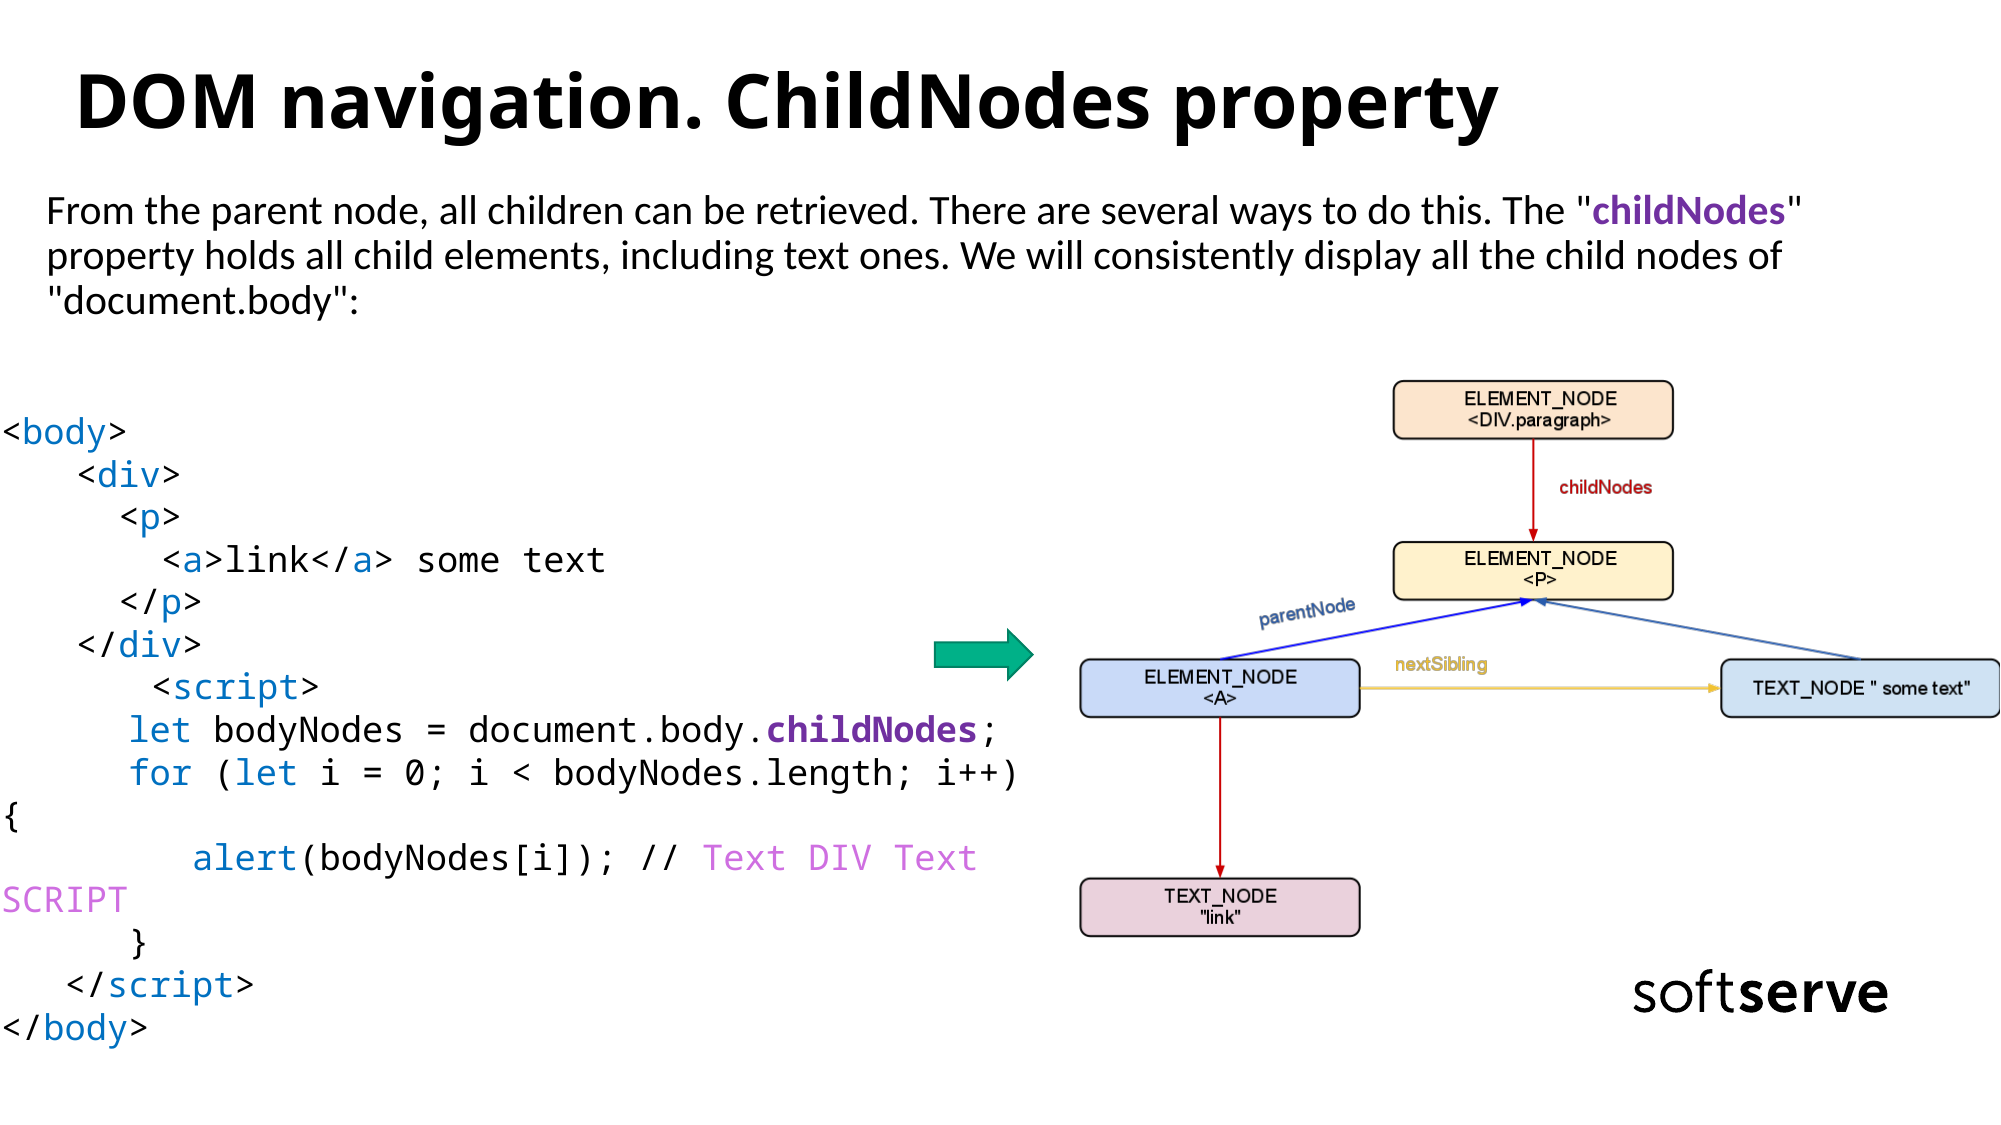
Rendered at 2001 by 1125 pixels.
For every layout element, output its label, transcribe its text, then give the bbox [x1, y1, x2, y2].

picture [1051, 353, 2000, 956]
text_box [933, 627, 1034, 682]
title DOM navigation. ChildNodes property [59, 56, 1957, 143]
list From the parent node, all children can be retrieved. There are several ways to do this. The "childNodes" property holds all child elements, including text ones. We will consistently display all the child nodes of "document.body": [31, 181, 1964, 401]
list From the parent node, all children can be retrieved. There are several ways to do this. The "childNodes" property holds all child elements, including text ones. We will consistently display all the child nodes of "document.body": [31, 956, 1964, 1106]
text_box <body> <div> <p> <a>link</a> some text </p> </div> <script> let bodyNodes = document.body.childNodes; for (let i = 0; i < bodyNodes.length; i++) { alert(bodyNodes[i]); // Text DIV Text SCRIPT } </script> </body> [0, 401, 1057, 1100]
